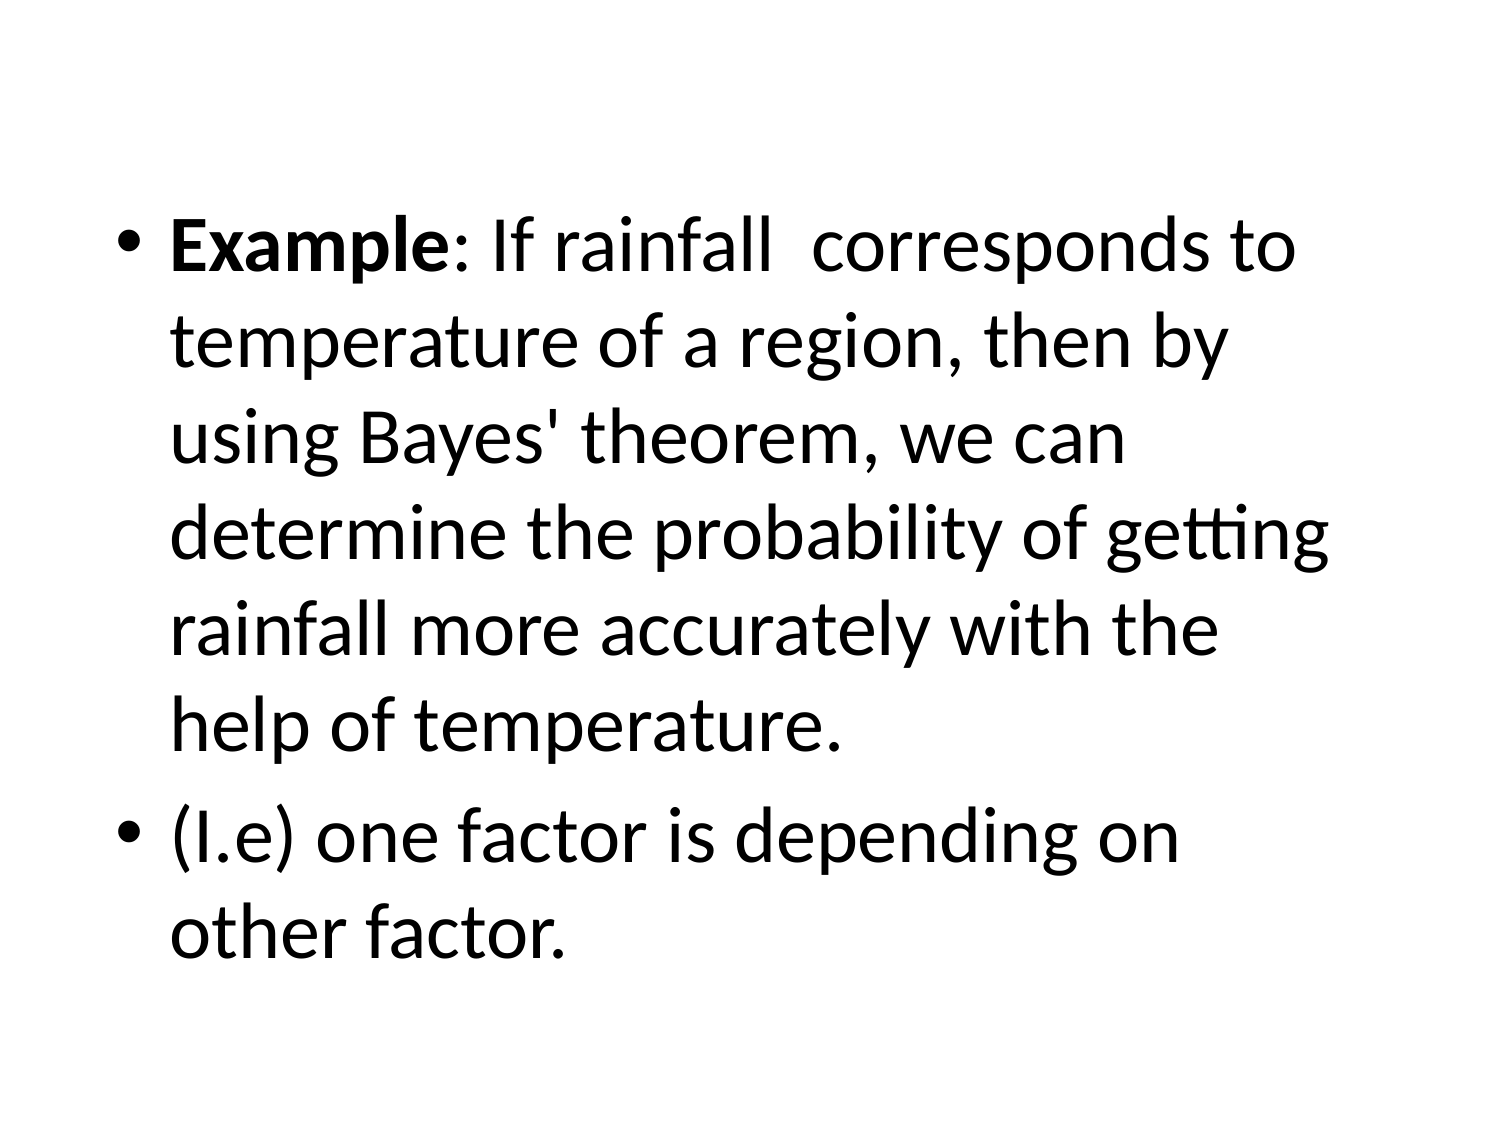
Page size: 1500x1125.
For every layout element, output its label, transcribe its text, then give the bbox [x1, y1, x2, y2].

list Example: If rainfall corresponds to temperature of a region, then by using Bayes' theorem, we can determine the probability of getting rainfall more accurately with the help of temperature. (I.e) one factor is depending on other factor. [100, 184, 1351, 983]
